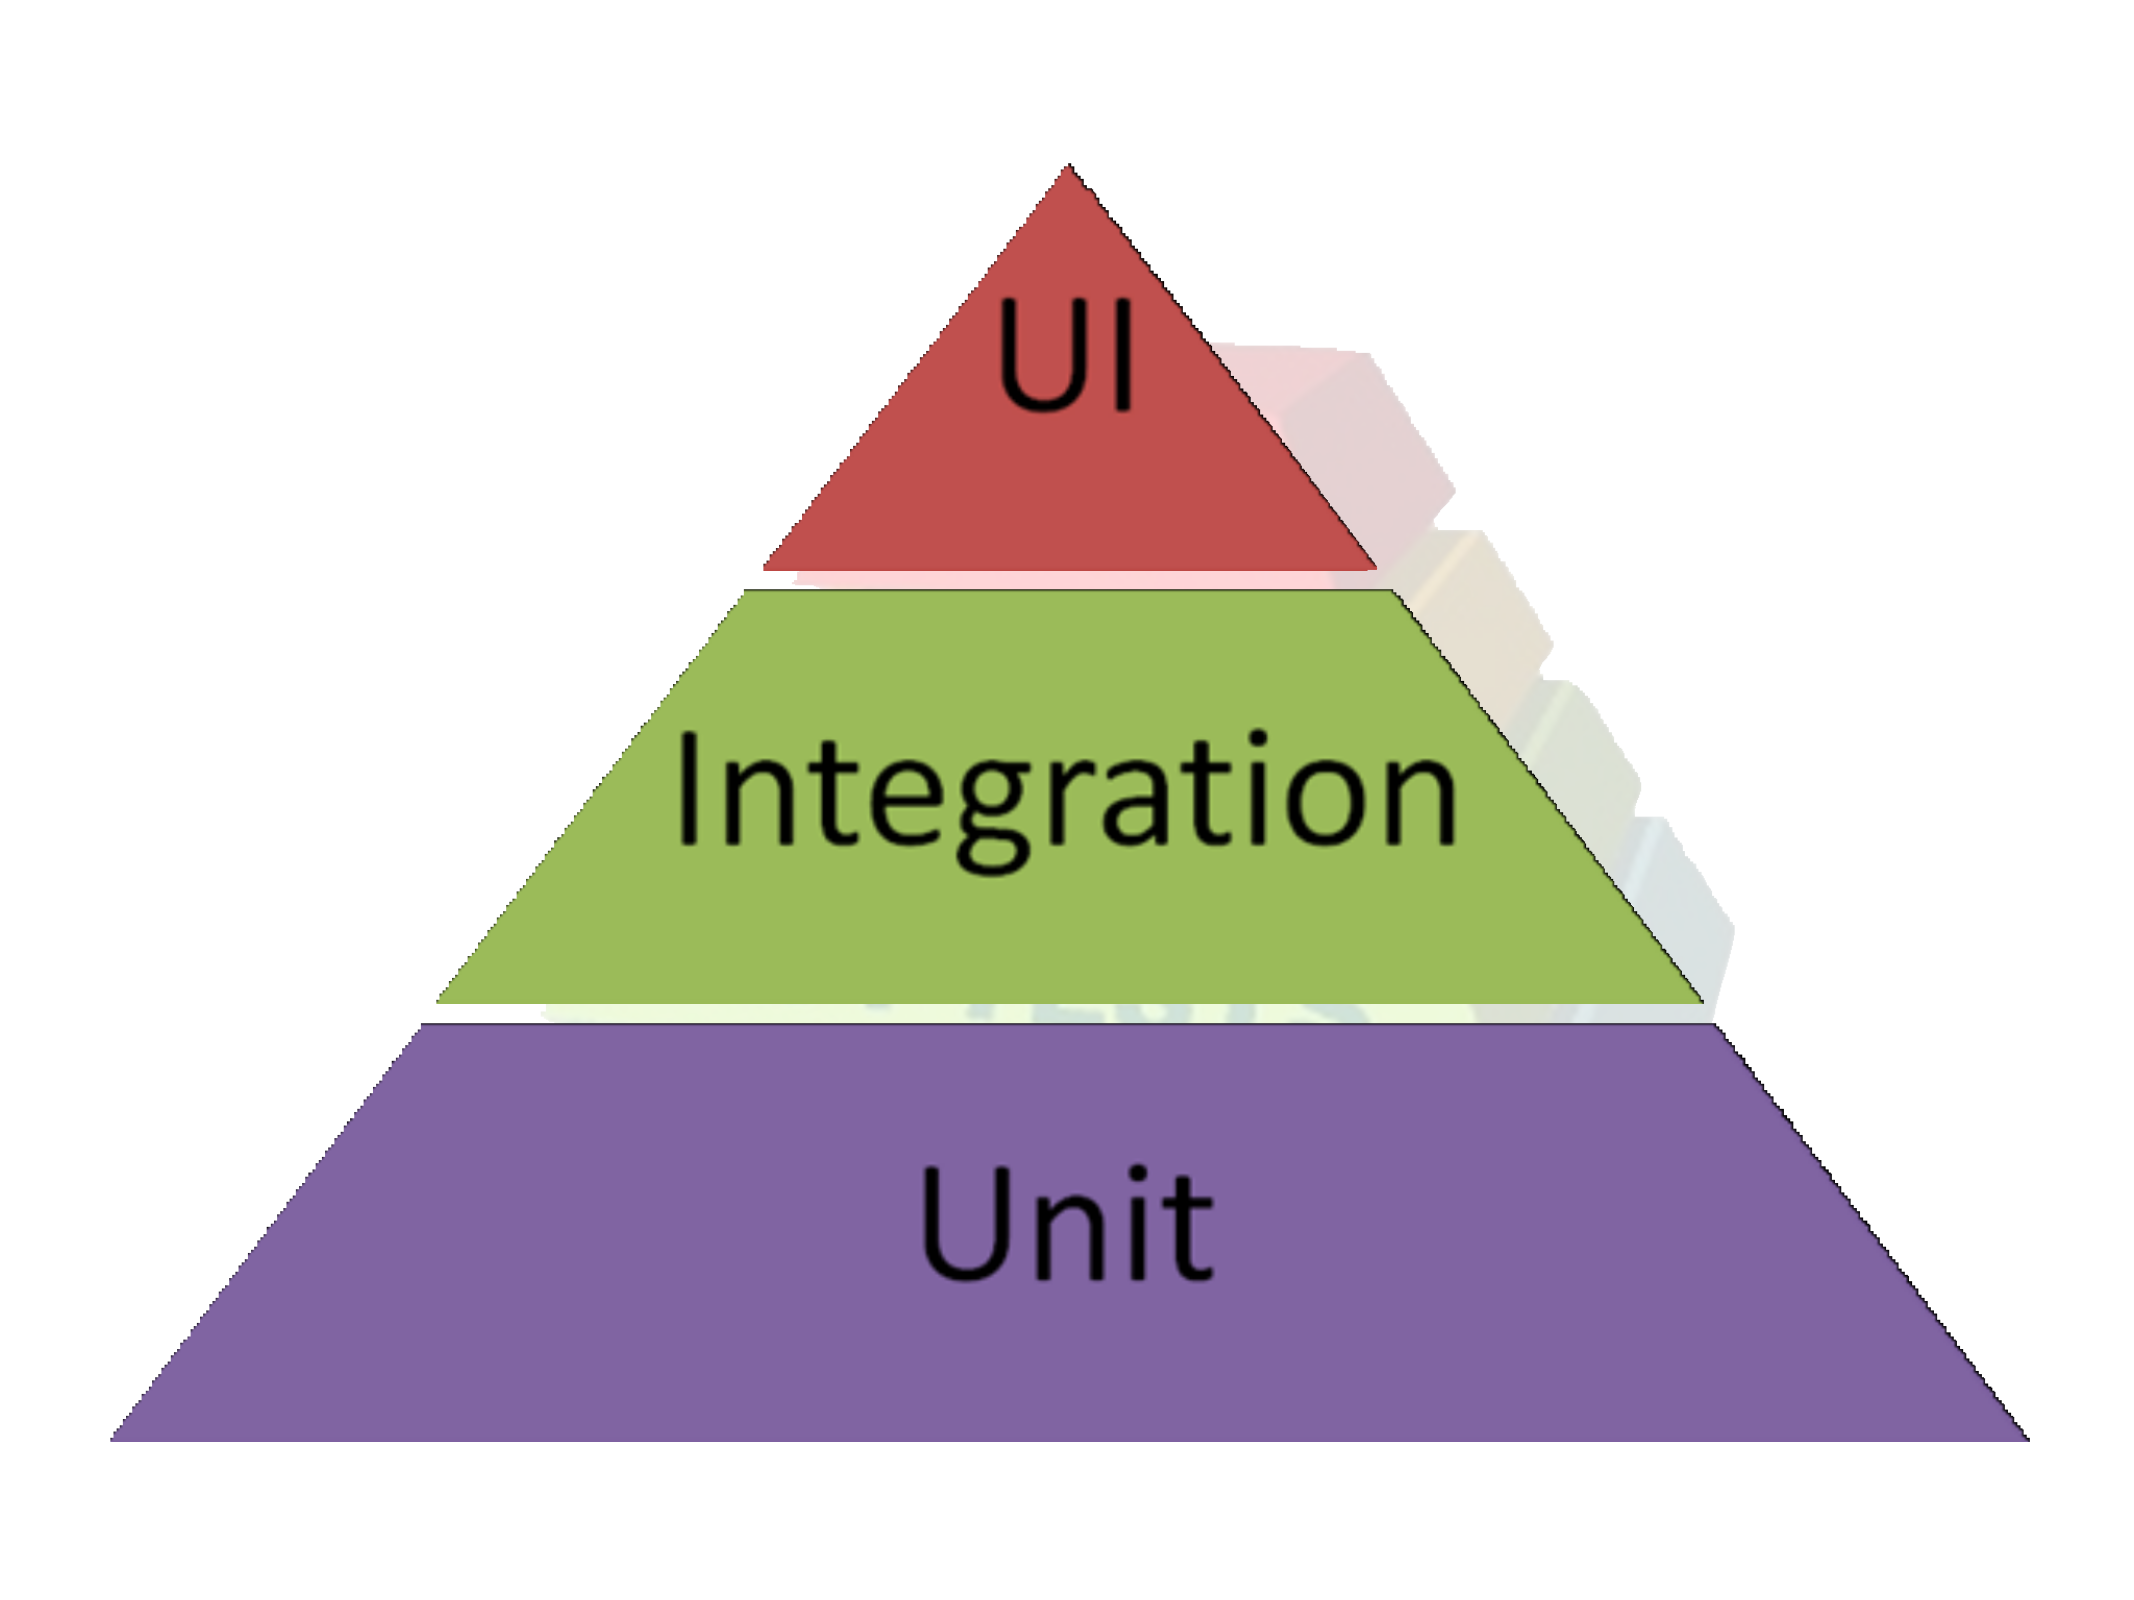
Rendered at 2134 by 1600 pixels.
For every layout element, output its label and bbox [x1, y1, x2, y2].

text_box [100, 157, 2033, 1442]
